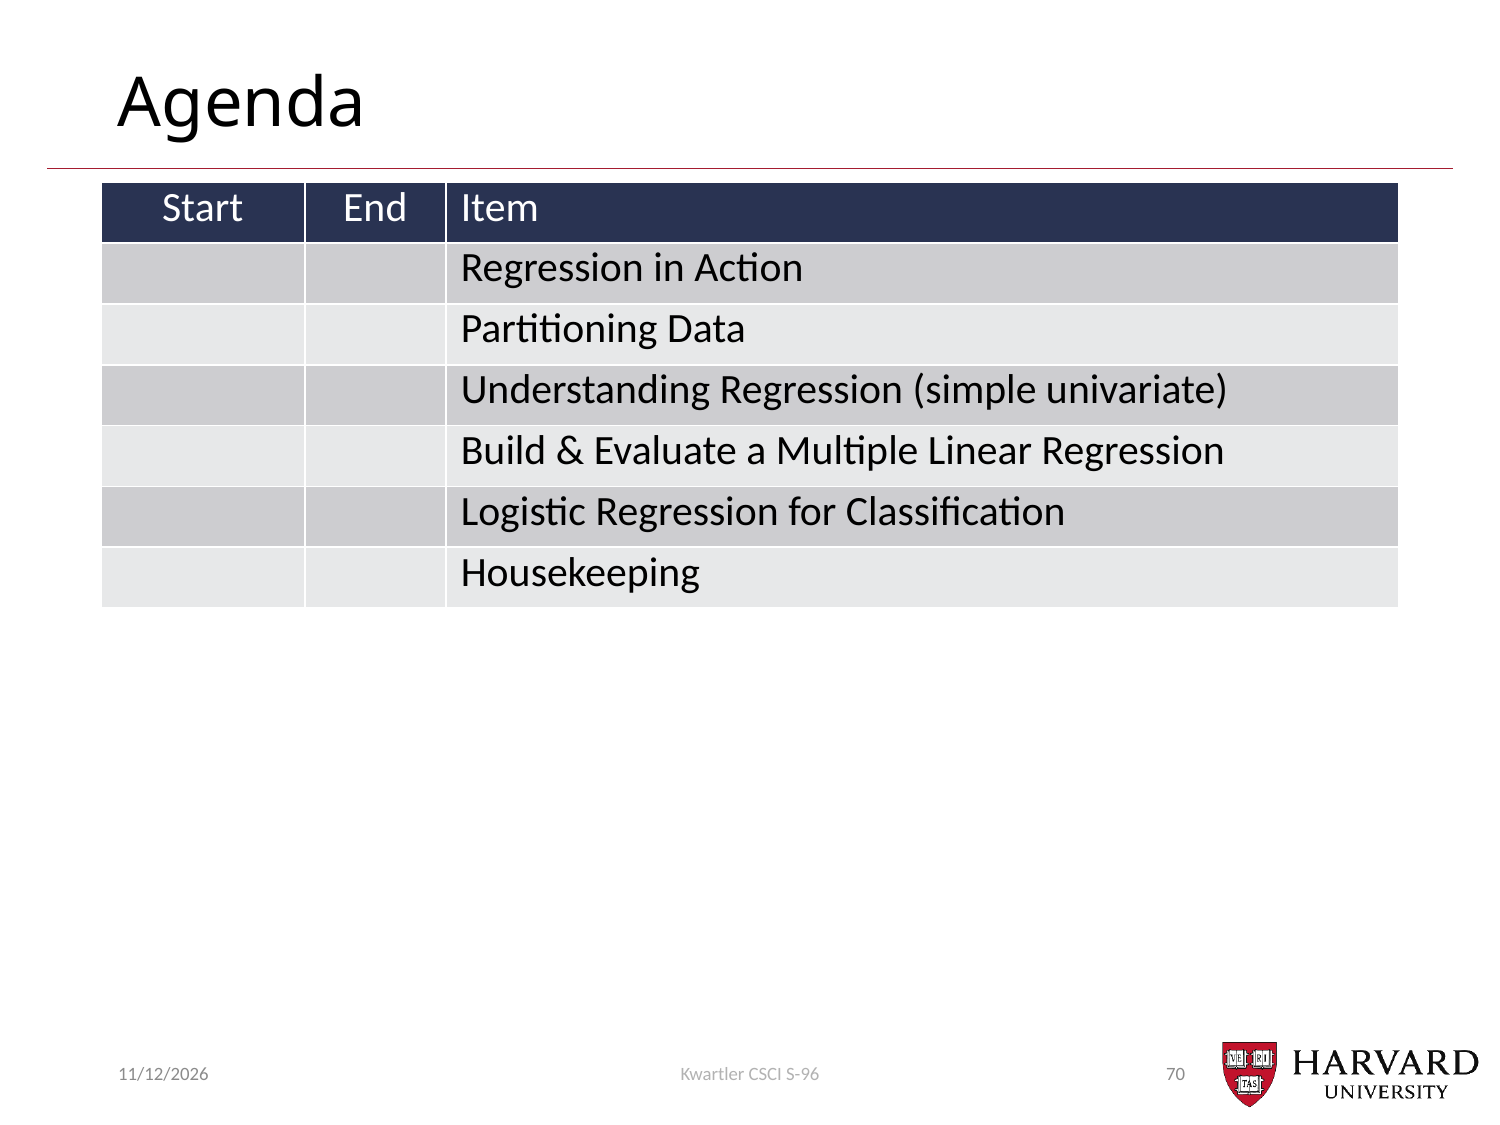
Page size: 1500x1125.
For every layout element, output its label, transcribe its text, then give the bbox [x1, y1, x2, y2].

table_cell Regression in Action [447, 244, 1398, 303]
table_cell Logistic Regression for Classification [447, 487, 1398, 546]
table_cell [102, 548, 304, 607]
slide_number 70 [1059, 1042, 1200, 1103]
table_header End [306, 183, 445, 242]
table_header Item [447, 183, 1398, 242]
table_cell Partitioning Data [447, 305, 1398, 364]
table_cell [306, 426, 445, 486]
footer Kwartler CSCI S-96 [496, 1042, 1004, 1103]
table_header Start [102, 183, 304, 242]
table_cell [306, 487, 445, 546]
table_cell Build & Evaluate a Multiple Linear Regression [447, 426, 1398, 486]
table_cell [102, 366, 304, 425]
table_cell Understanding Regression (simple univariate) [447, 366, 1398, 425]
table_cell [306, 305, 445, 364]
table_cell [102, 426, 304, 486]
title Agenda [103, 59, 1397, 157]
table_cell [306, 548, 445, 607]
table_cell [306, 244, 445, 303]
table_cell [102, 305, 304, 364]
table_cell [102, 244, 304, 303]
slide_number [103, 1042, 441, 1103]
table_cell [306, 366, 445, 425]
table_cell Housekeeping [447, 548, 1398, 607]
table_cell [102, 487, 304, 546]
picture [1200, 1024, 1500, 1125]
